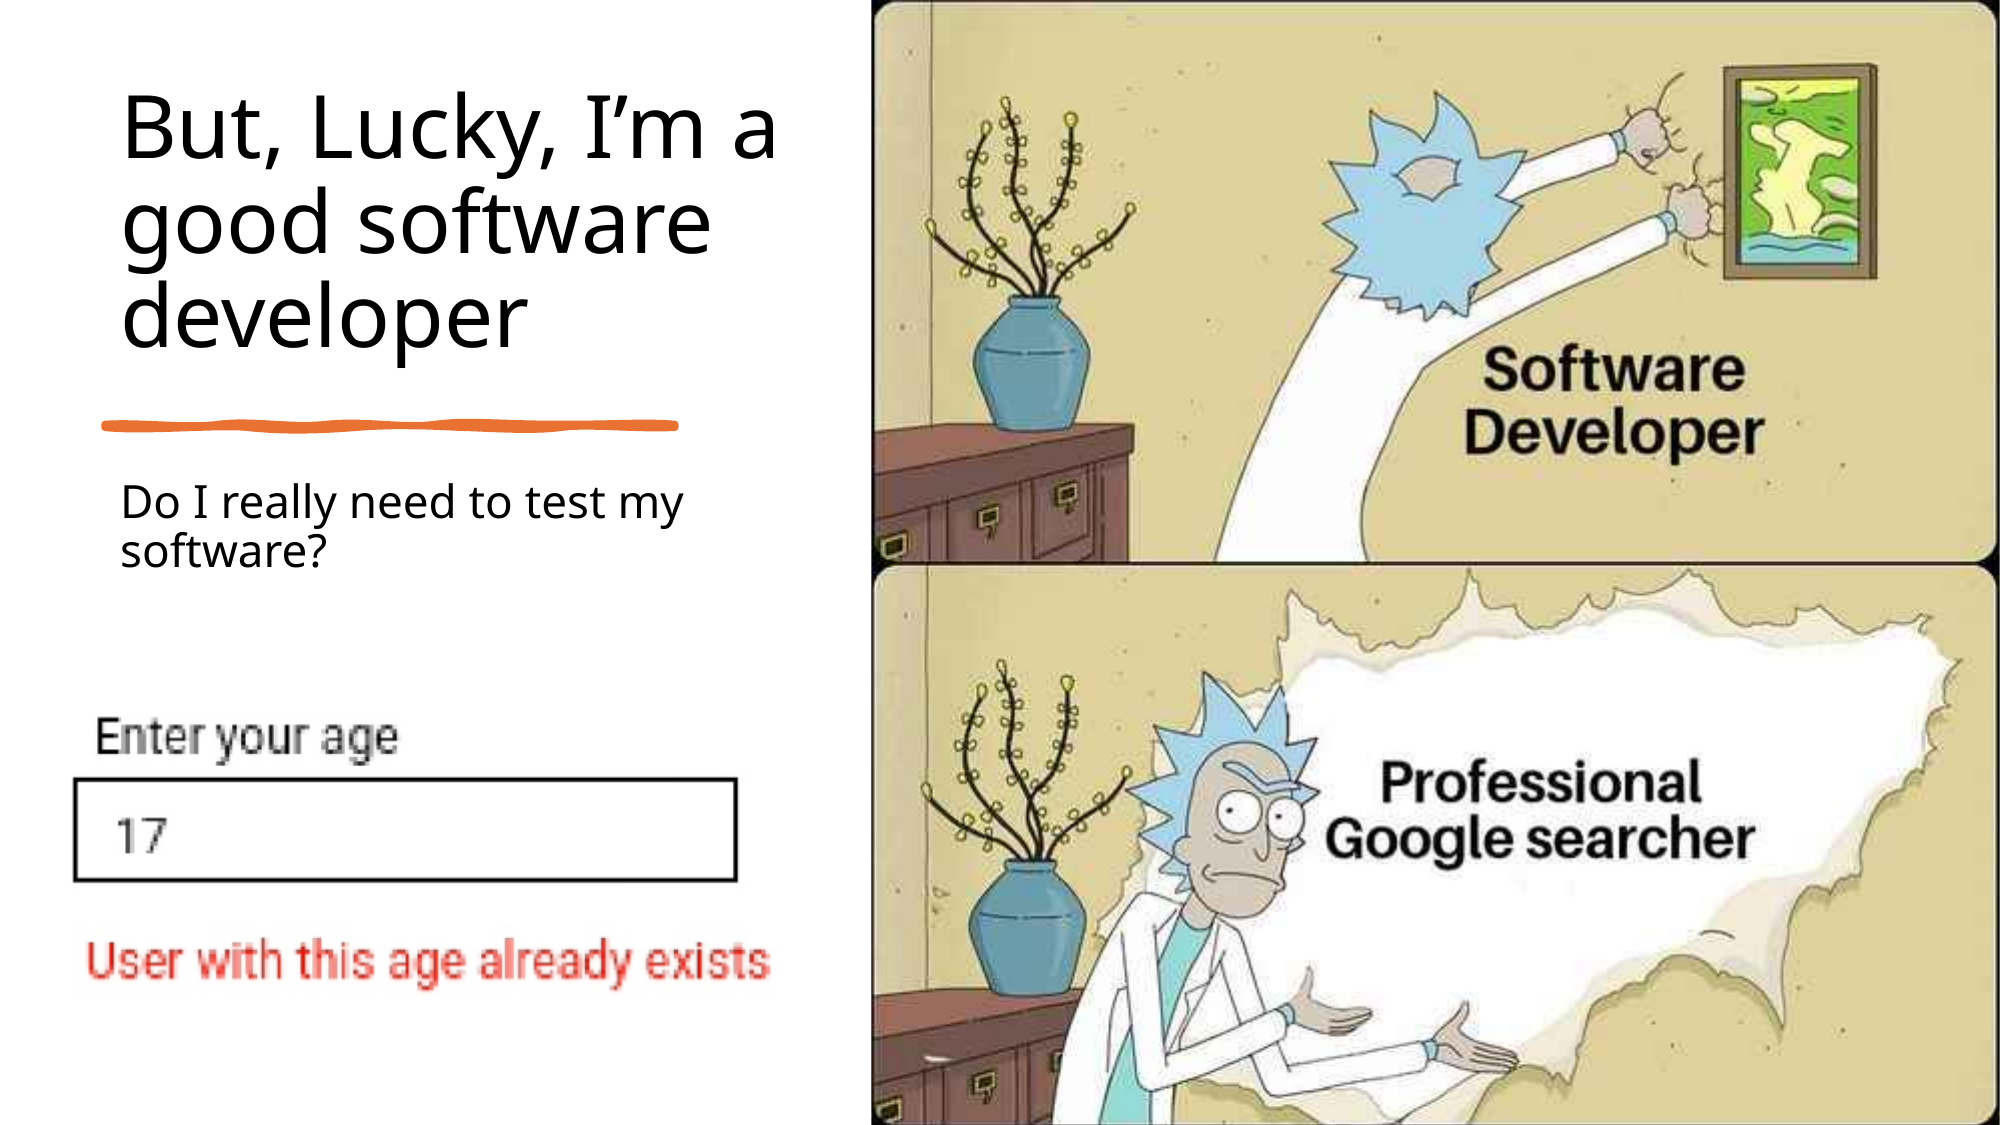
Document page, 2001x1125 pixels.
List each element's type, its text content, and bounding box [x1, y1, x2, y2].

text_box [0, 0, 870, 1125]
text_box Do I really need to test my software? [104, 471, 802, 634]
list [870, 0, 2000, 1125]
text_box [103, 420, 677, 432]
picture [22, 634, 849, 1037]
title But, Lucky, I’m a good software developer [105, 53, 822, 375]
